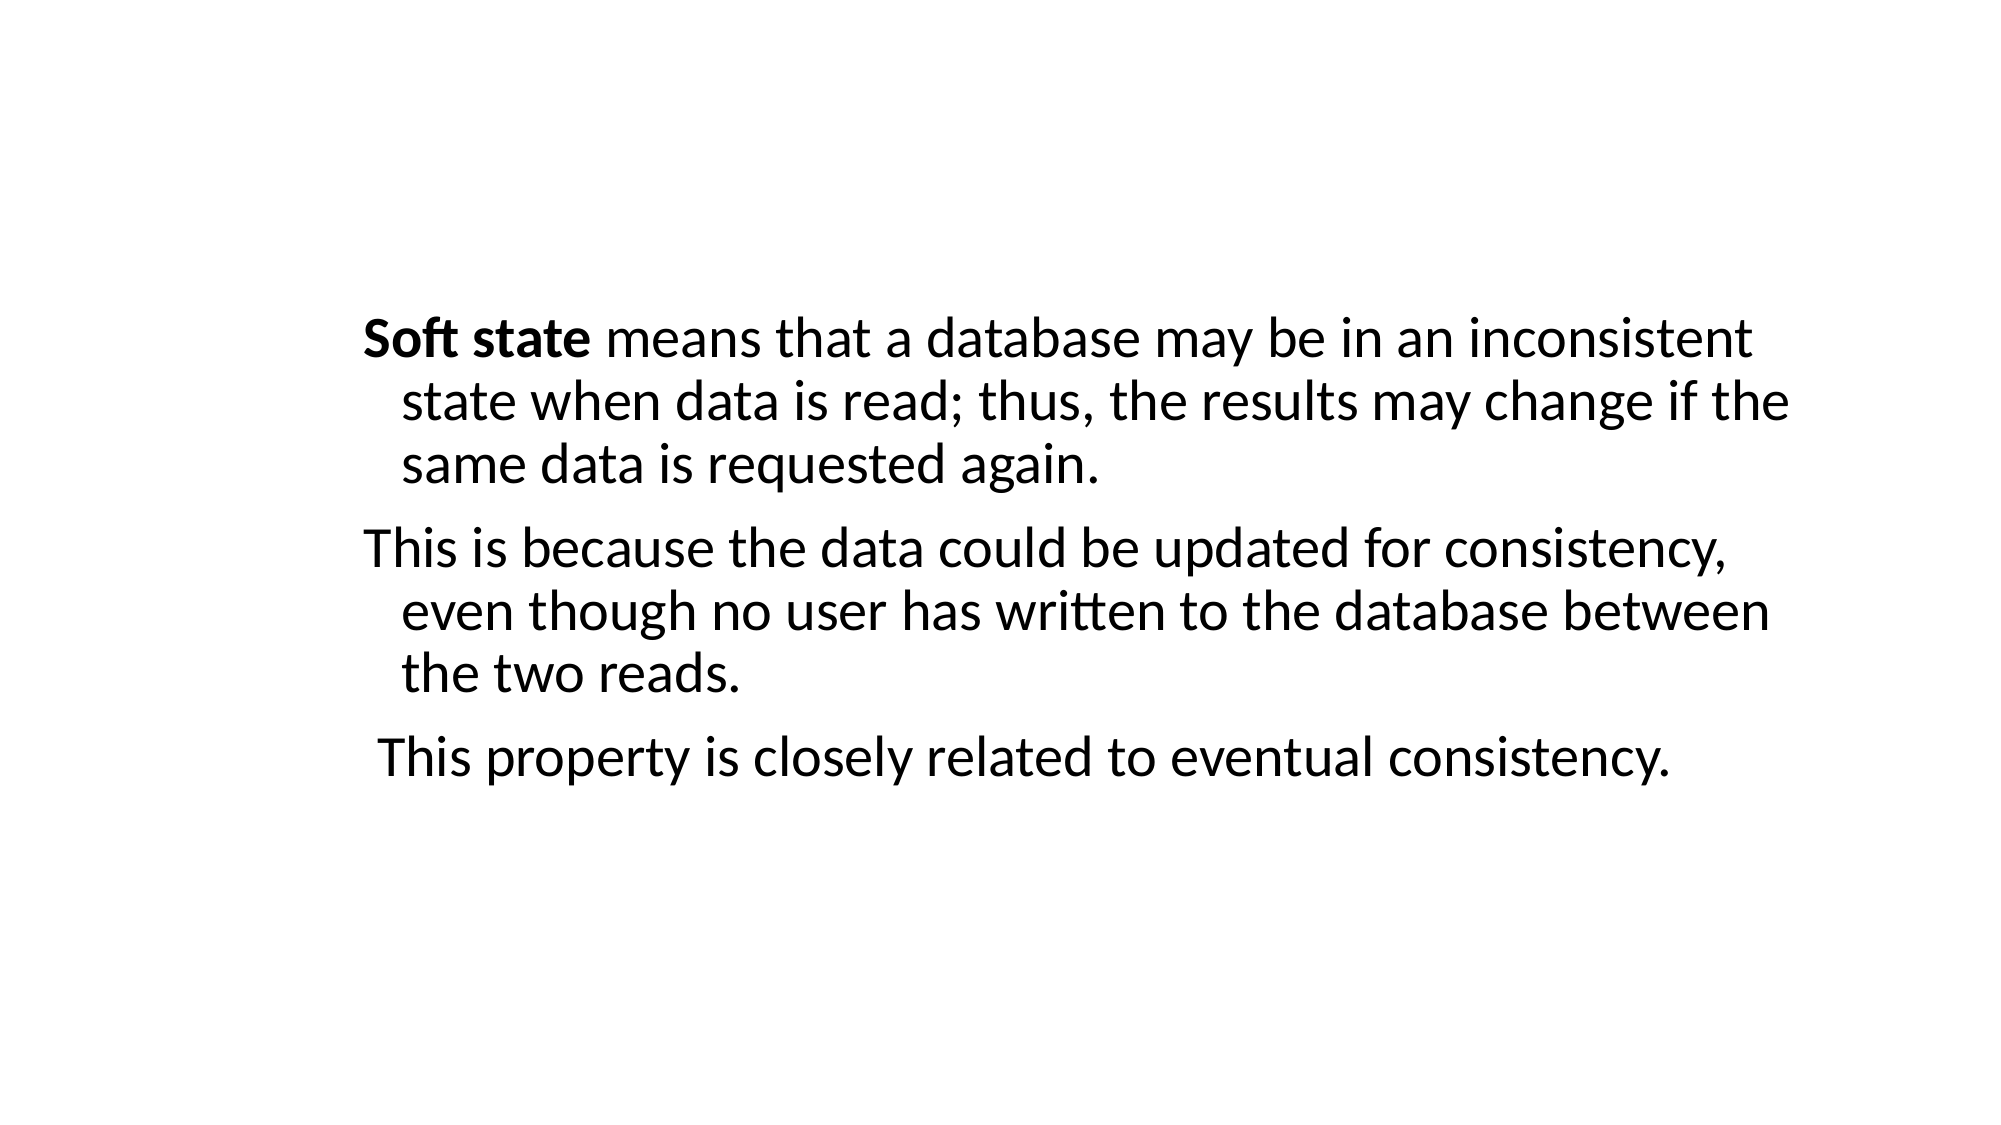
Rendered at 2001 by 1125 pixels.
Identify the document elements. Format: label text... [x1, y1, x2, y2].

list Soft state means that a database may be in an inconsistent state when data is read; thus, the results may change if the same data is requested again. This is because the data could be updated for consistency, even though no user has written to the database between the two reads. This property is closely related to eventual consistency. [348, 299, 1863, 1014]
